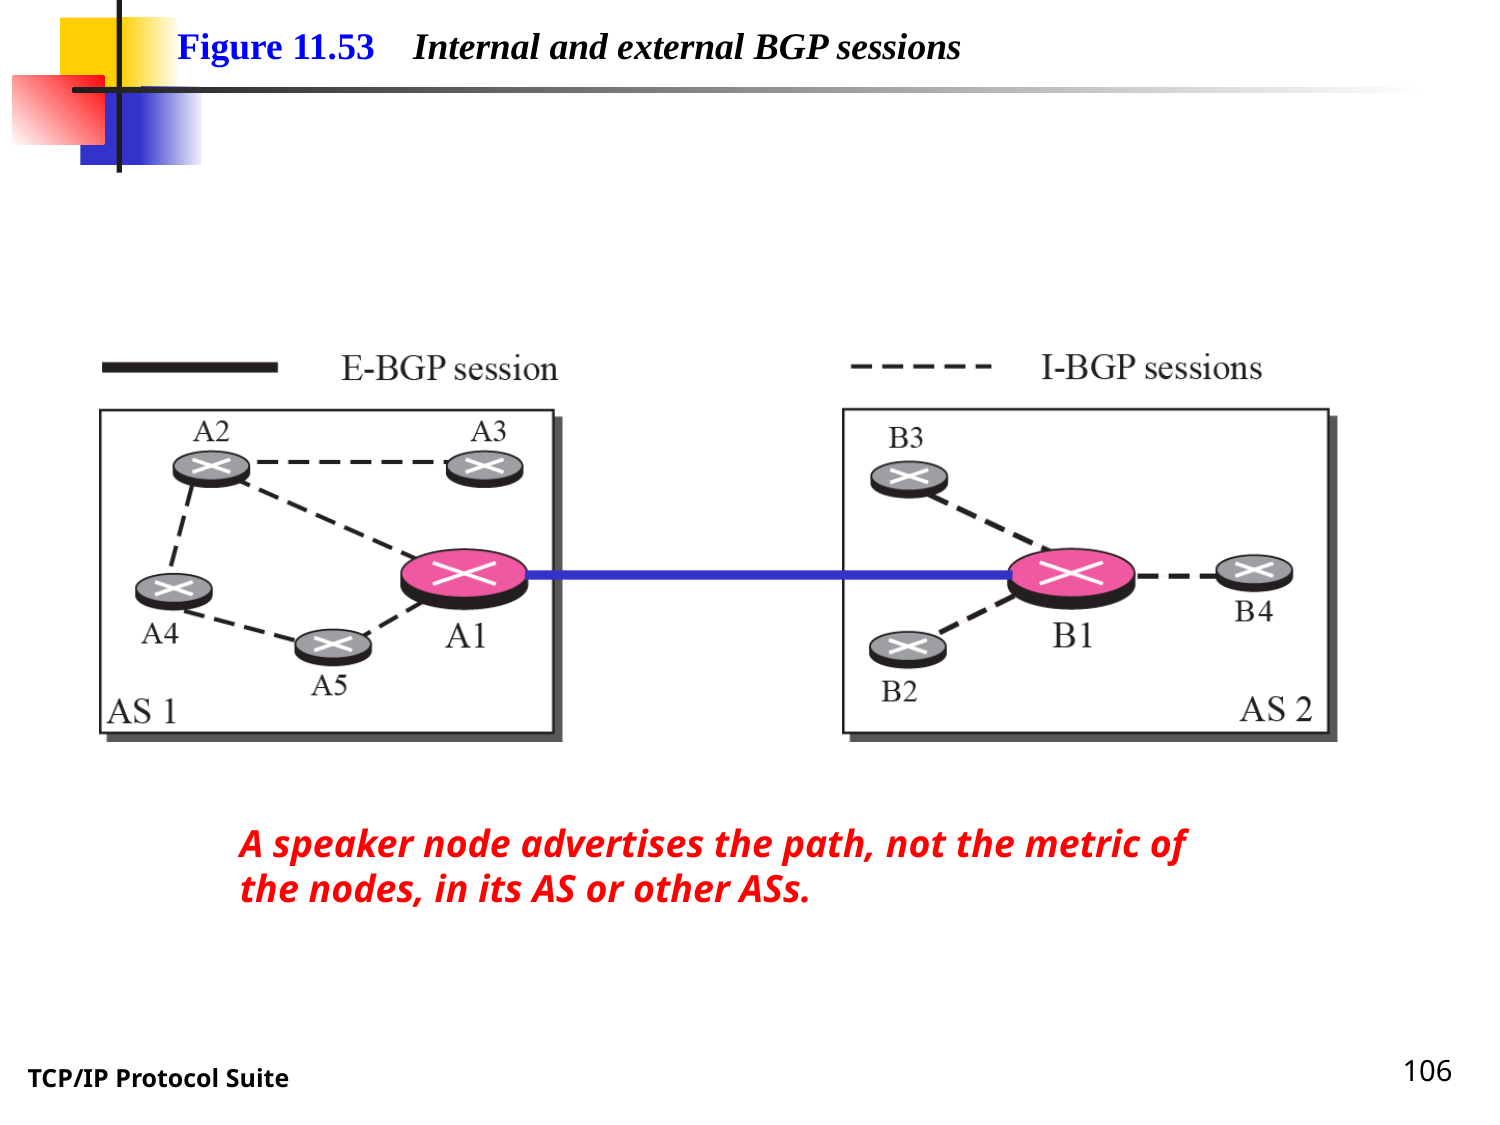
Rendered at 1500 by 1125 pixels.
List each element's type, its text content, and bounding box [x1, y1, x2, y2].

slide_number 106 [1155, 1024, 1468, 1100]
text_box Figure 11.53 Internal and external BGP sessions [162, 14, 1100, 75]
text_box [12, 75, 105, 145]
picture [99, 350, 563, 742]
text_box [72, 87, 1423, 93]
text_box [122, 93, 141, 165]
text_box [141, 93, 202, 165]
text_box [116, 93, 122, 173]
text_box [122, 17, 177, 86]
footer TCP/IP Protocol Suite [12, 1025, 488, 1100]
text_box [116, 0, 122, 87]
picture [842, 349, 1338, 742]
text_box [80, 93, 116, 165]
text_box A speaker node advertises the path, not the metric of the nodes, in its AS or other ASs. [224, 812, 1263, 918]
text_box [60, 17, 116, 86]
